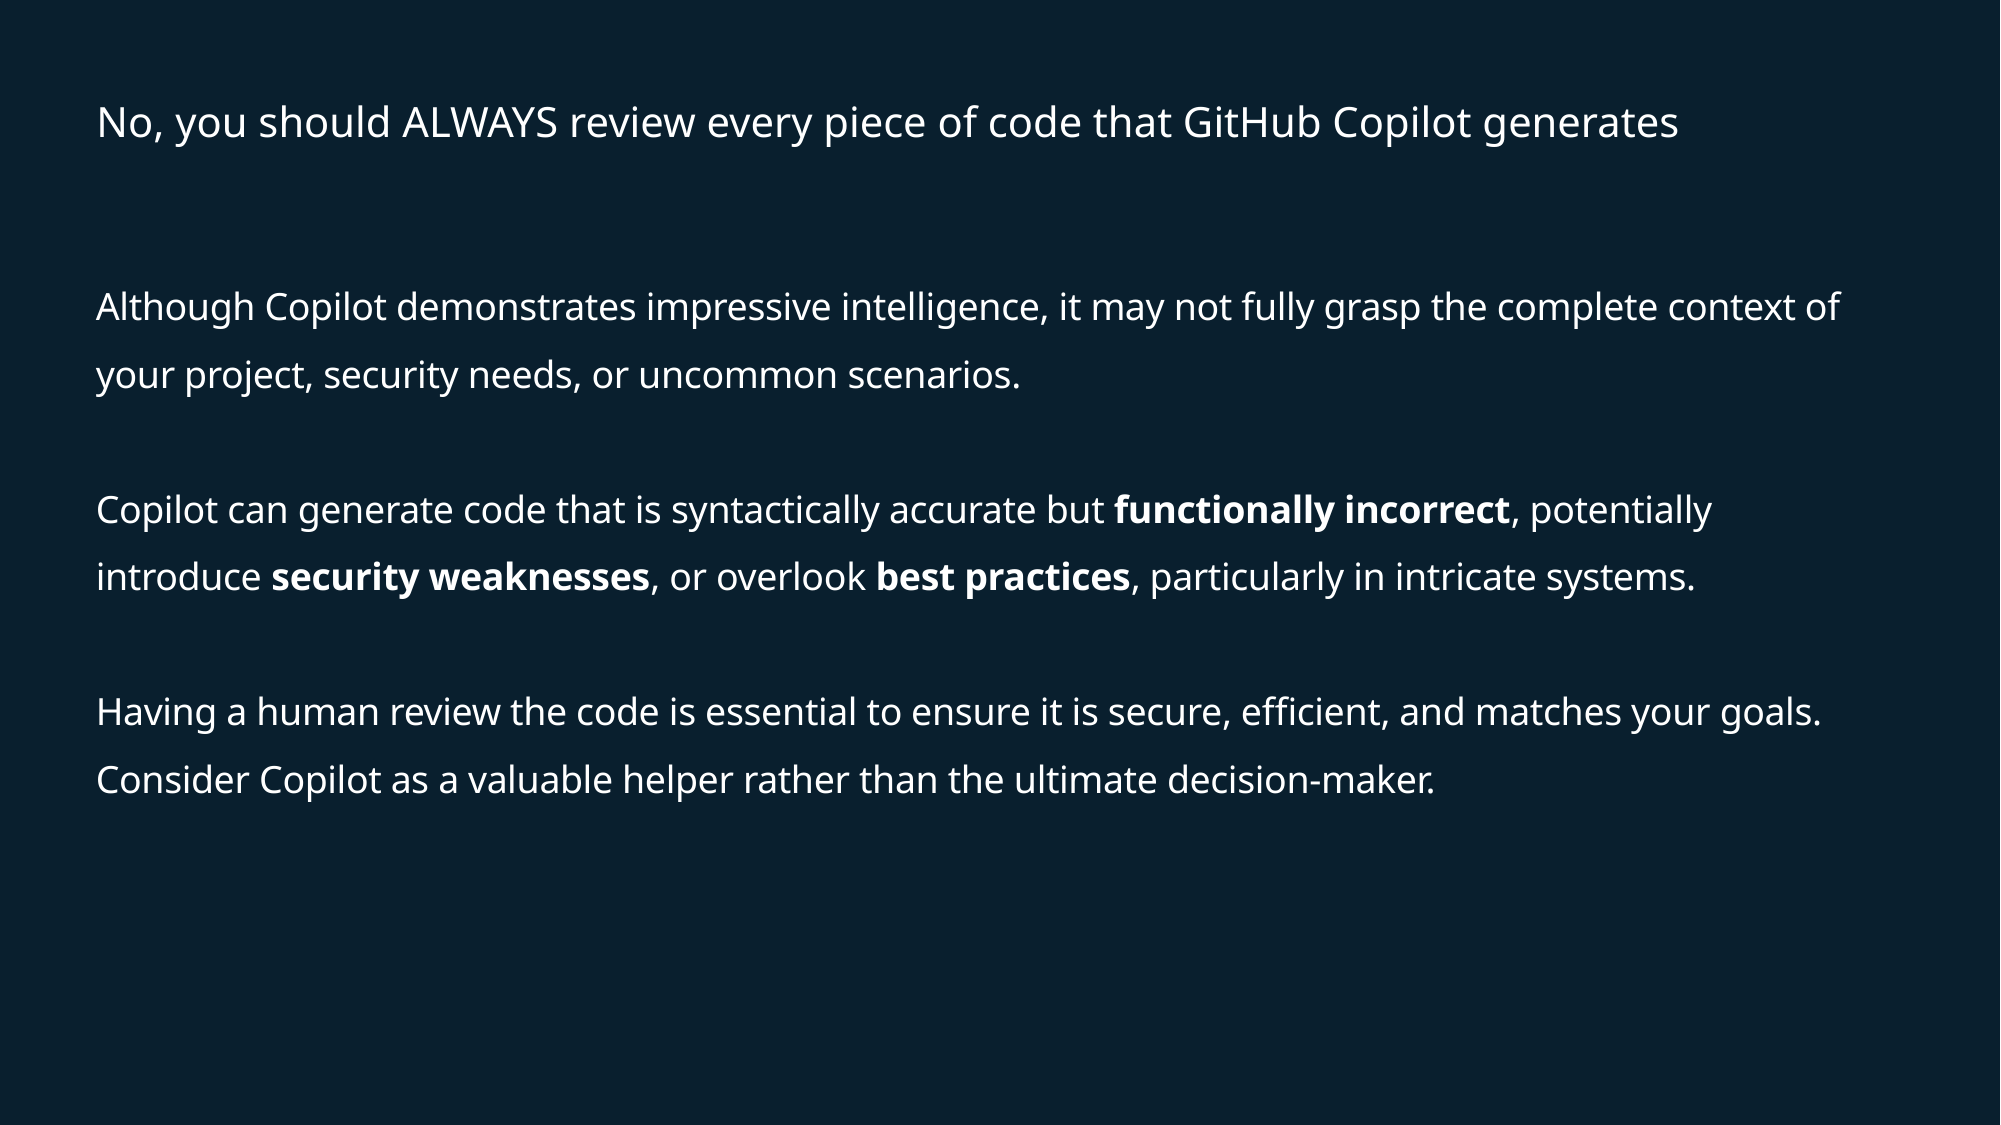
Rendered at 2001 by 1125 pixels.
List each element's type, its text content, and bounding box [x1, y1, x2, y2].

title No, you should ALWAYS review every piece of code that GitHub Copilot generates [96, 96, 1864, 197]
list Although Copilot demonstrates impressive intelligence, it may not fully grasp the complete context of your project, security needs, or uncommon scenarios. Copilot can generate code that is syntactically accurate but functionally incorrect, potentially introduce security weaknesses, or overlook best practices, particularly in intricate systems. Having a human review the code is essential to ensure it is secure, efficient, and matches your goals. Consider Copilot as a valuable helper rather than the ultimate decision-maker. [95, 260, 1863, 798]
